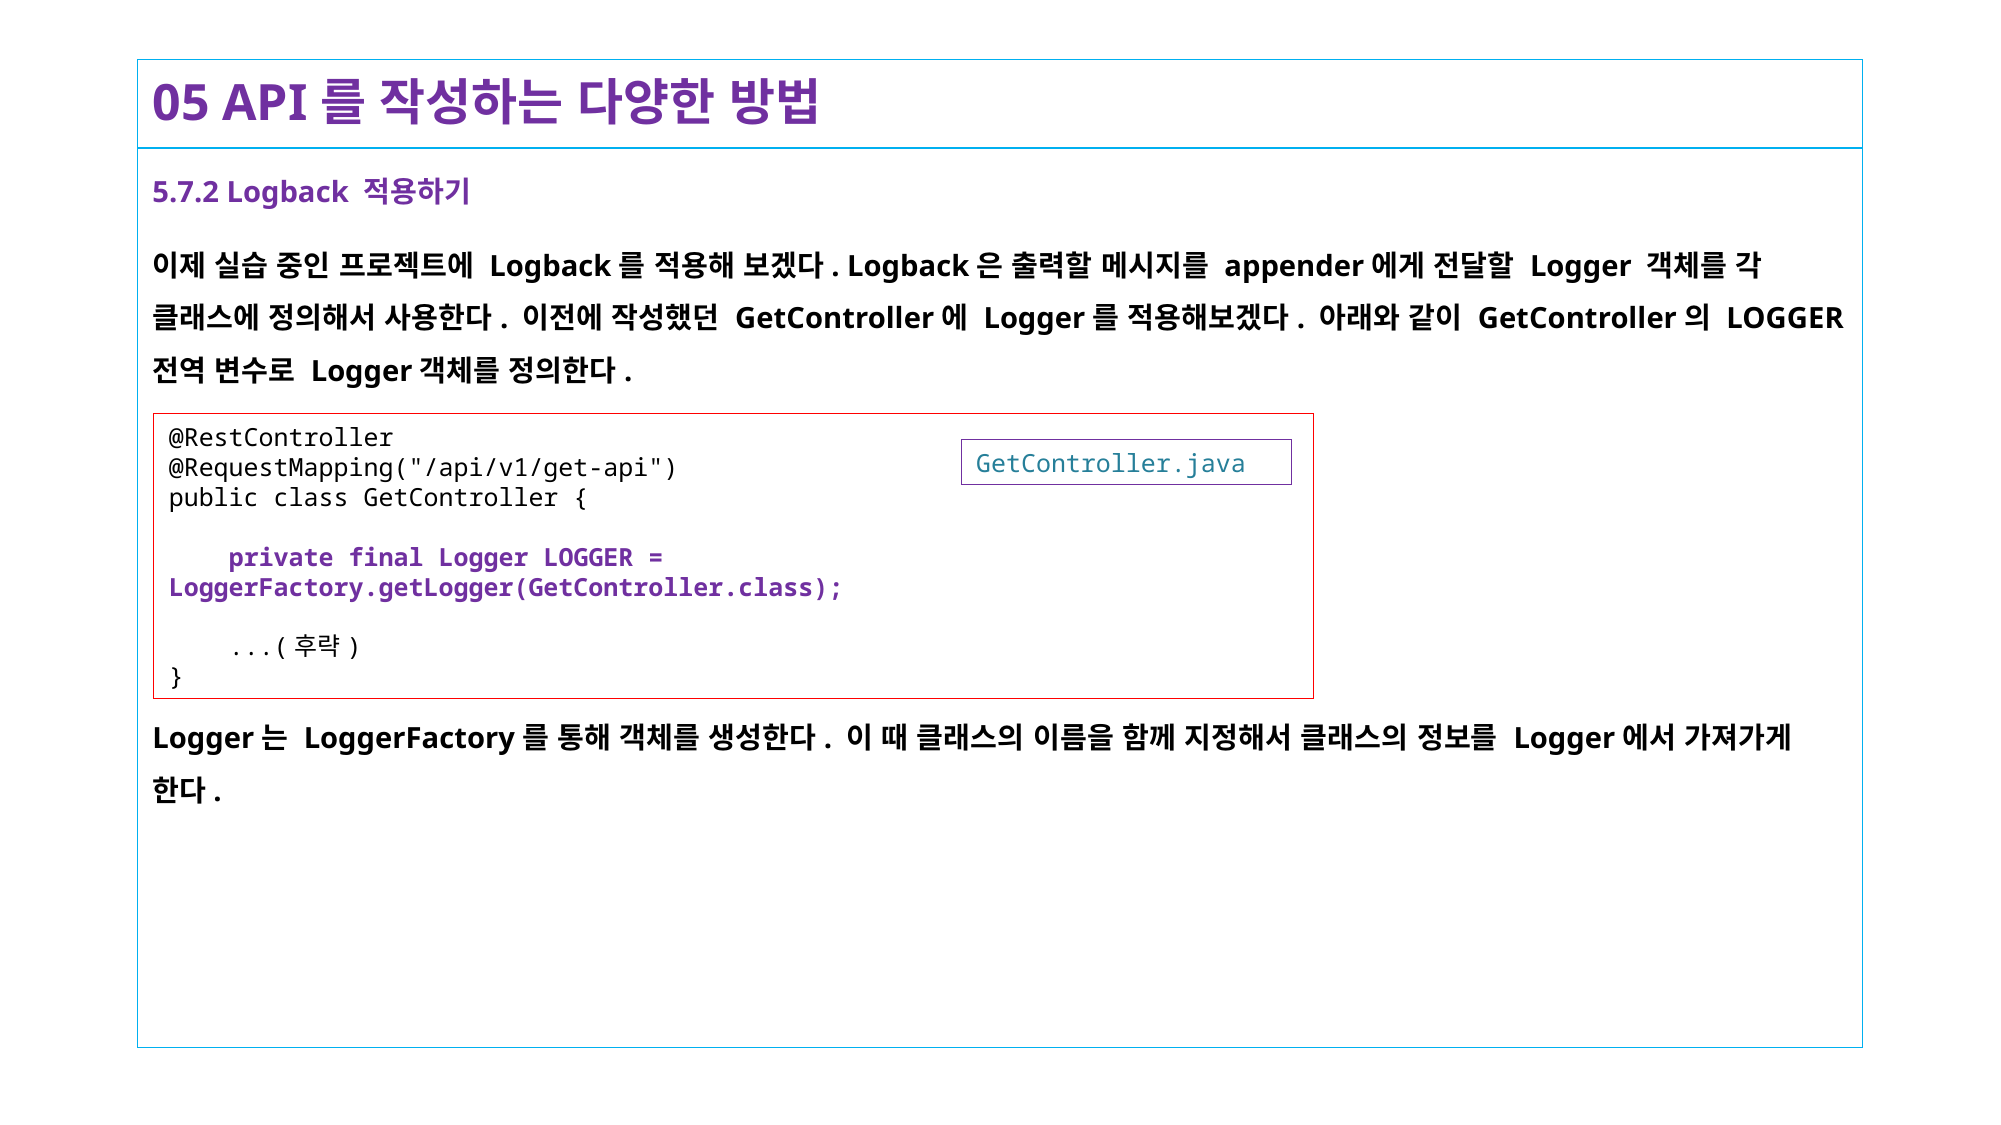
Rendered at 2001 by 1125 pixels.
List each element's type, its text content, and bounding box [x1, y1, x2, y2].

list 5.7.2 Logback 적용하기 이제 실습 중인 프로젝트에 Logback를 적용해 보겠다. Logback은 출력할 메시지를 appender에게 전달할 Logger 객체를 각 클래스에 정의해서 사용한다. 이전에 작성했던 GetController에 Logger를 적용해보겠다. 아래와 같이 GetController의 LOGGER 전역 변수로 Logger객체를 정의한다. Logger는 LoggerFactory를 통해 객체를 생성한다. 이 때 클래스의 이름을 함께 지정해서 클래스의 정보를 Logger에서 가져가게 한다. [137, 148, 1863, 1048]
title 05 API를 작성하는 다양한 방법 [137, 59, 1863, 148]
text_box GetController.java [961, 439, 1292, 485]
text_box @RestController @RequestMapping("/api/v1/get-api") public class GetController { private final Logger LOGGER = LoggerFactory.getLogger(GetController.class); ...(후략) } [153, 413, 1314, 699]
